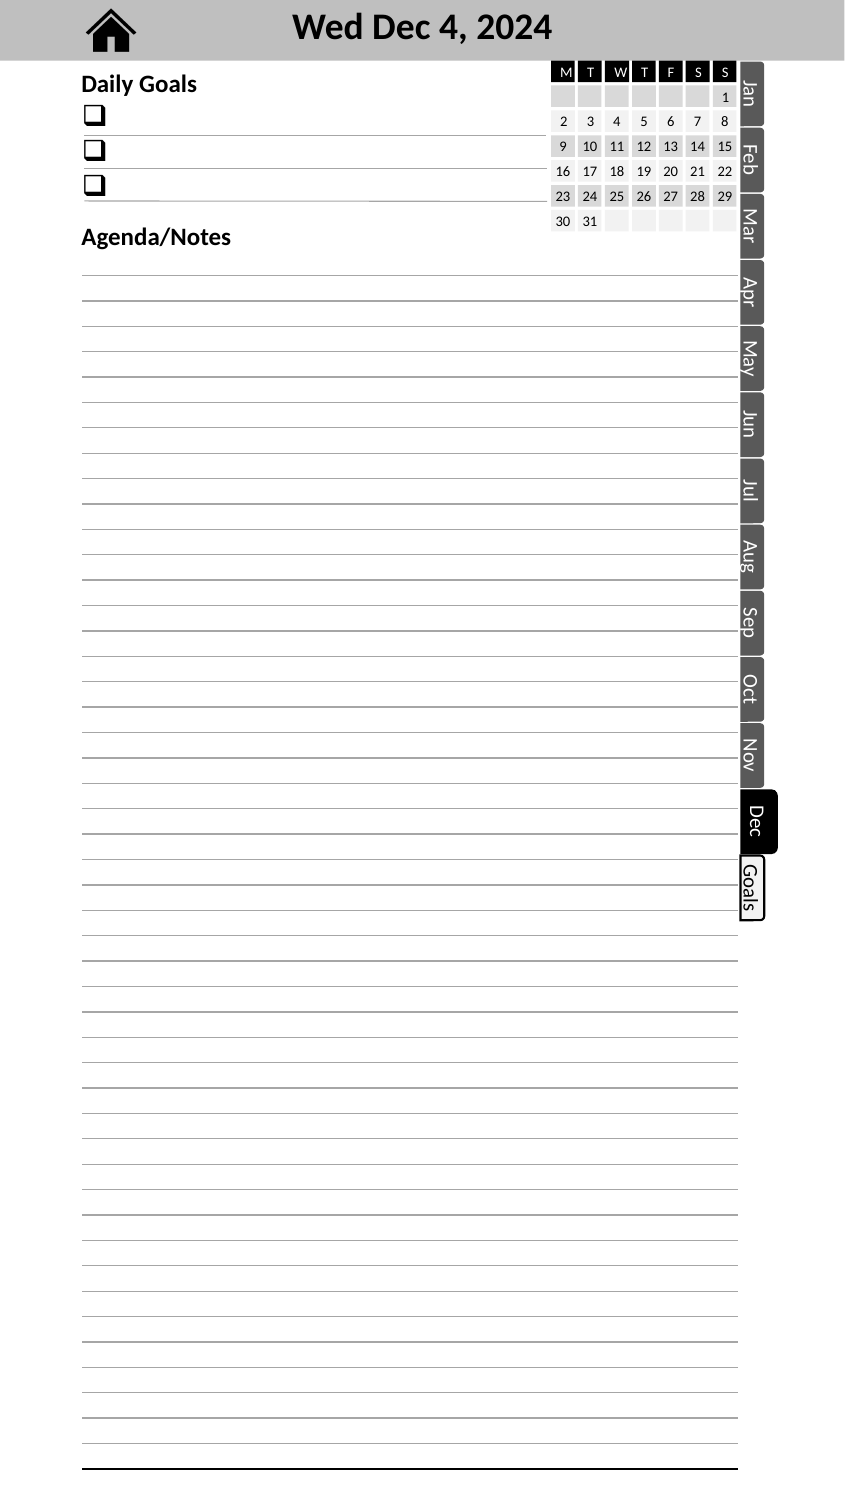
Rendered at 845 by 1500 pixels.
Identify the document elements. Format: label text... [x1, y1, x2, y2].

list Wed Dec 4, 2024 [190, 0, 655, 61]
picture [82, 1, 140, 59]
